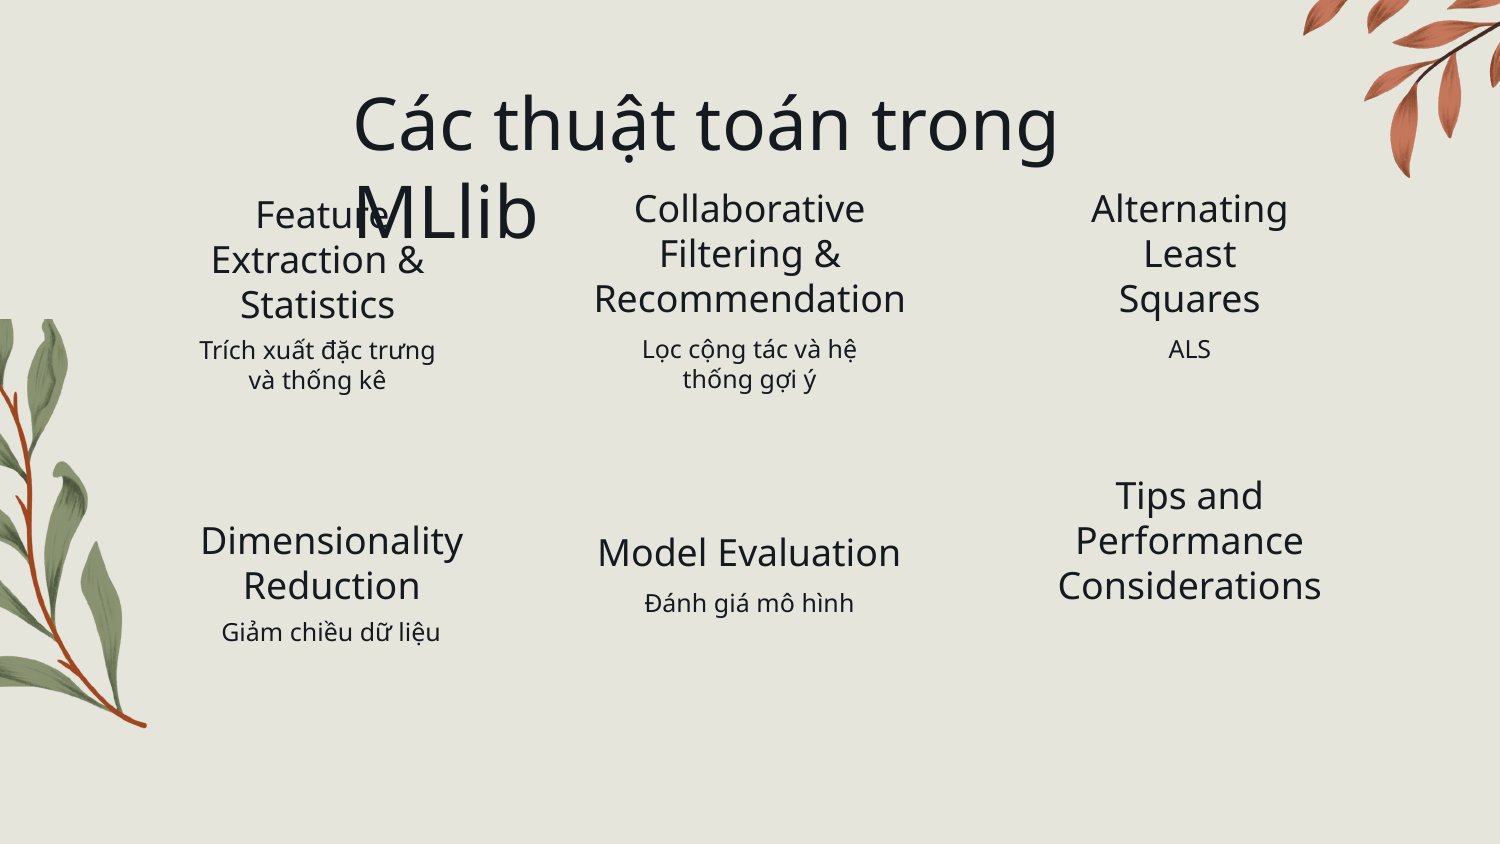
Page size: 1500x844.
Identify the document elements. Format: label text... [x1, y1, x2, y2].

subtitle Model Evaluation [574, 509, 925, 589]
subtitle Trích xuất đặc trưng và thống kê [183, 342, 452, 423]
title Các thuật toán trong MLlib [337, 62, 1163, 157]
picture [1300, 0, 1500, 178]
picture [0, 319, 167, 778]
subtitle Đánh giá mô hình [574, 589, 925, 676]
subtitle Collaborative Filtering & Recommendation [559, 255, 941, 335]
subtitle Alternating Least Squares [1057, 236, 1323, 335]
subtitle Feature Extraction & Statistics [156, 261, 479, 342]
subtitle Lọc cộng tác và hệ thống gợi ý [607, 335, 892, 423]
subtitle ALS [1133, 335, 1247, 379]
subtitle Dimensionality Reduction [156, 542, 508, 623]
subtitle Giảm chiều dữ liệu [156, 623, 507, 705]
subtitle Tips and Performance Considerations [1011, 542, 1369, 623]
